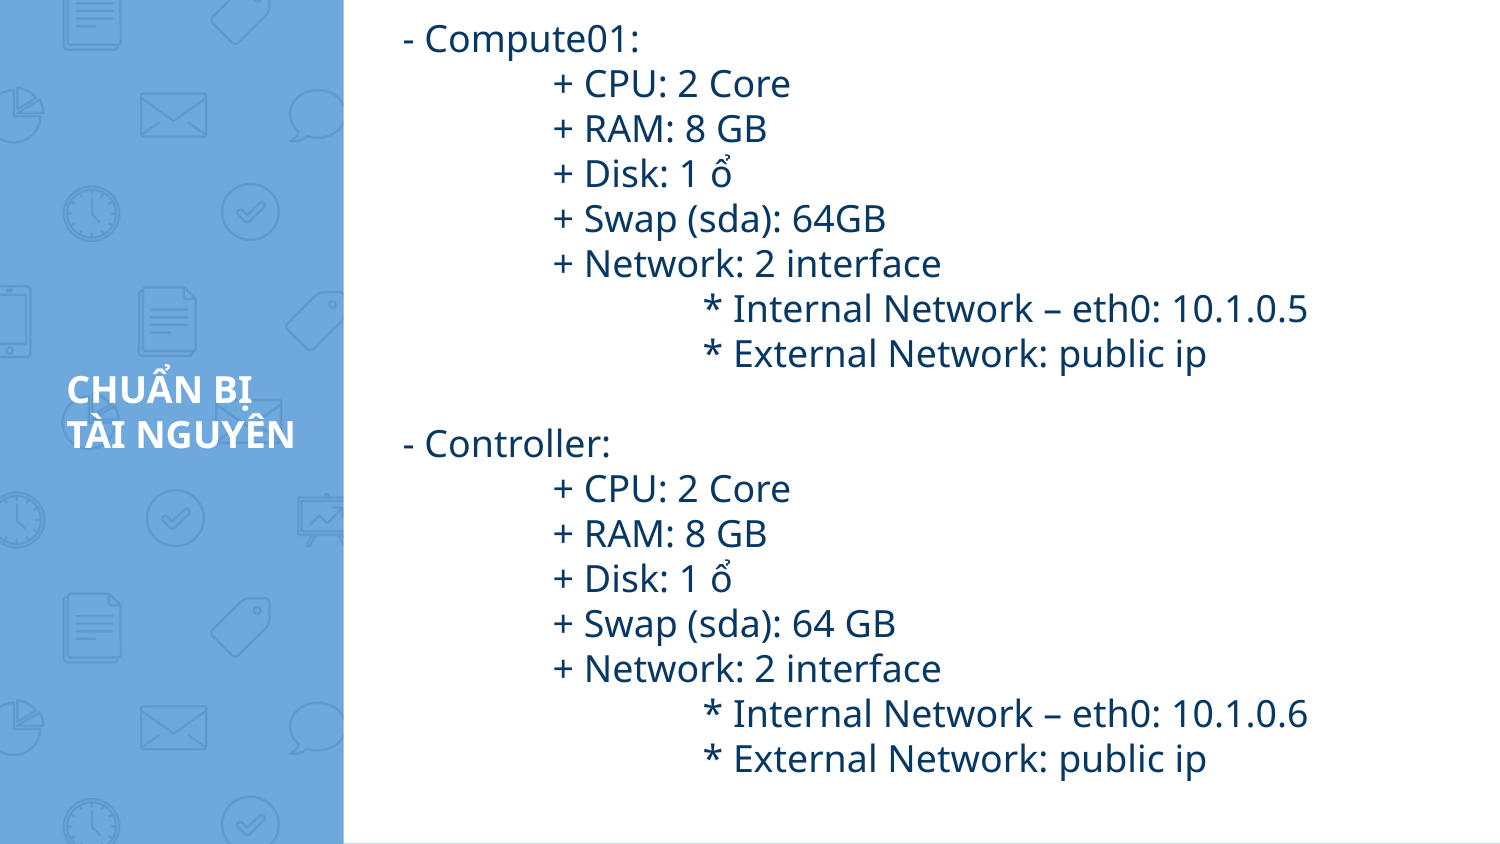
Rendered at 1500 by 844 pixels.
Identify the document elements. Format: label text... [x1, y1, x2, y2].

list - Compute01: + CPU: 2 Core + RAM: 8 GB + Disk: 1 ổ + Swap (sda): 64GB + Network: 2 interface * Internal Network – eth0: 10.1.0.5 * External Network: public ip - Controller: + CPU: 2 Core + RAM: 8 GB + Disk: 1 ổ + Swap (sda): 64 GB + Network: 2 interface * Internal Network – eth0: 10.1.0.6 * External Network: public ip [350, 0, 1489, 844]
text_box CHUẨN BỊ TÀI NGUYÊN [51, 351, 333, 493]
